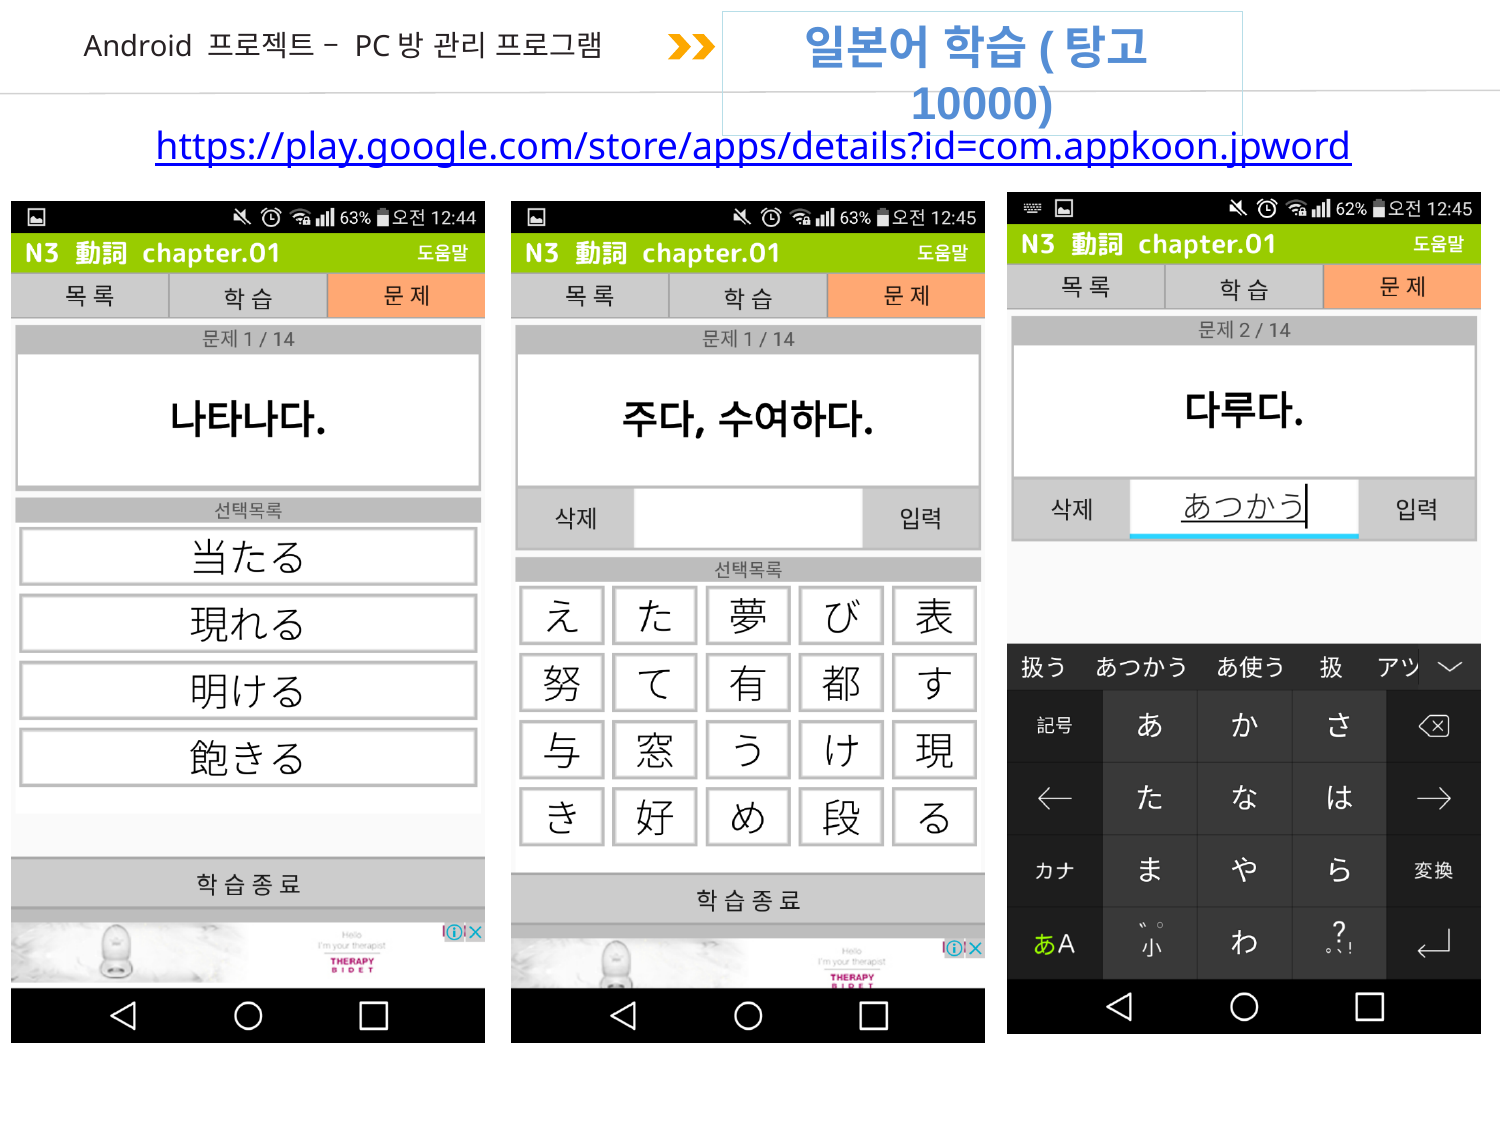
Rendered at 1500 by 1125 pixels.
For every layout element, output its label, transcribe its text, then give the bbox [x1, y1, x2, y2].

text_box [665, 31, 693, 62]
picture [11, 201, 486, 1044]
text_box https://play.google.com/store/apps/details?id=com.appkoon.jpword [140, 115, 1371, 181]
text_box 일본어 학습(탕고10000) [722, 11, 1243, 88]
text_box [0, 89, 1500, 94]
picture [510, 201, 985, 1044]
text_box 일본어 학습(탕고10000) [722, 105, 1243, 115]
text_box Android 프로젝트 – PC방 관리 프로그램 [30, 19, 657, 70]
picture [1007, 192, 1482, 1034]
text_box [690, 31, 717, 62]
